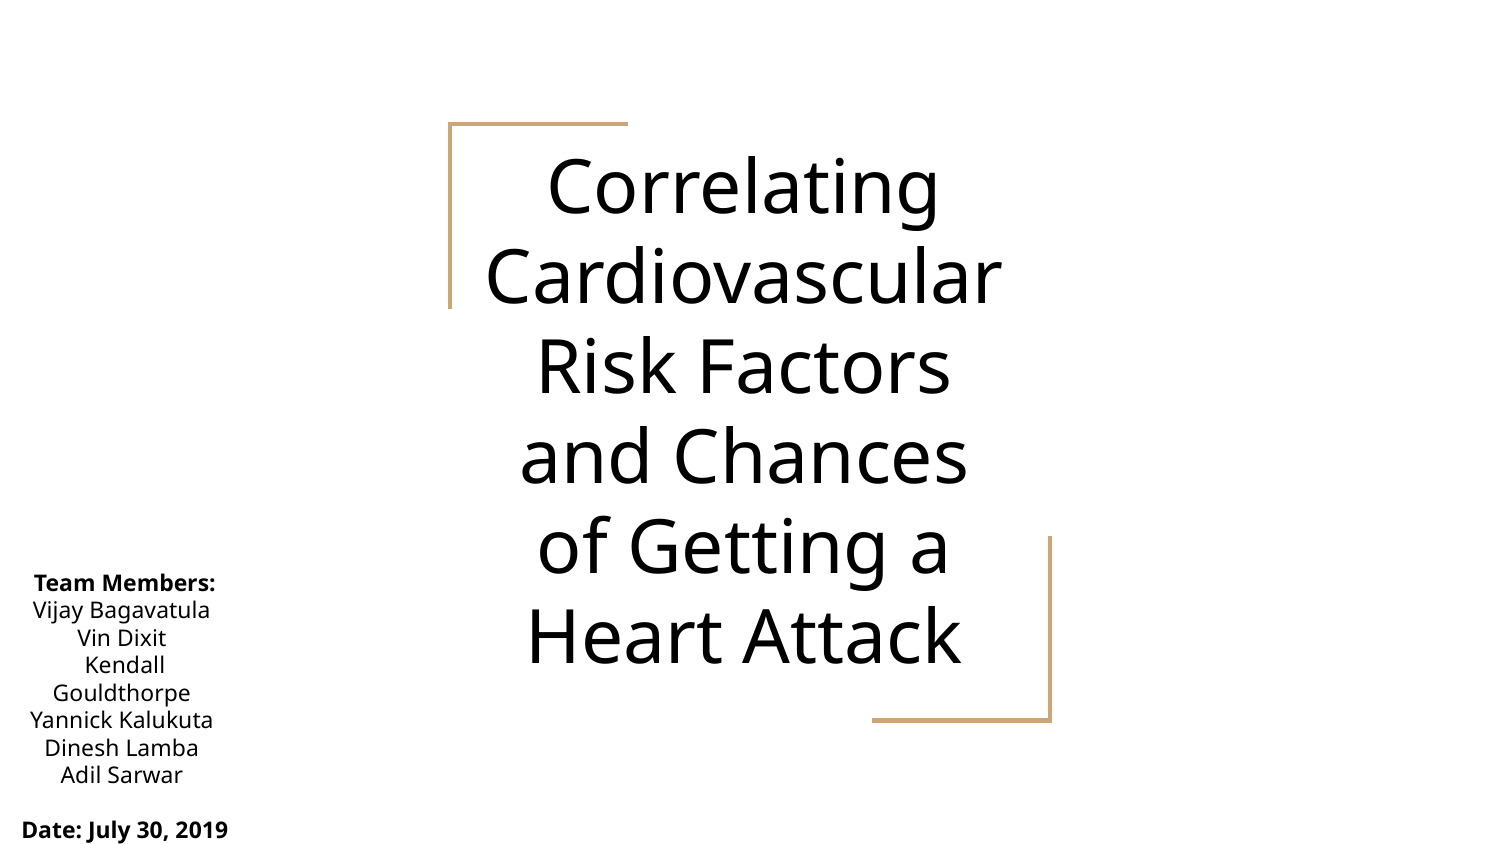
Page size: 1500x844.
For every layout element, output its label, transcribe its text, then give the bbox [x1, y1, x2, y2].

title Correlating Cardiovascular Risk Factors and Chances of Getting a Heart Attack [468, 163, 1021, 694]
subtitle Team Members: Vijay Bagavatula Vin Dixit Kendall Gouldthorpe Yannick Kalukuta Dinesh Lamba Adil Sarwar Date: July 30, 2019 [0, 553, 250, 844]
